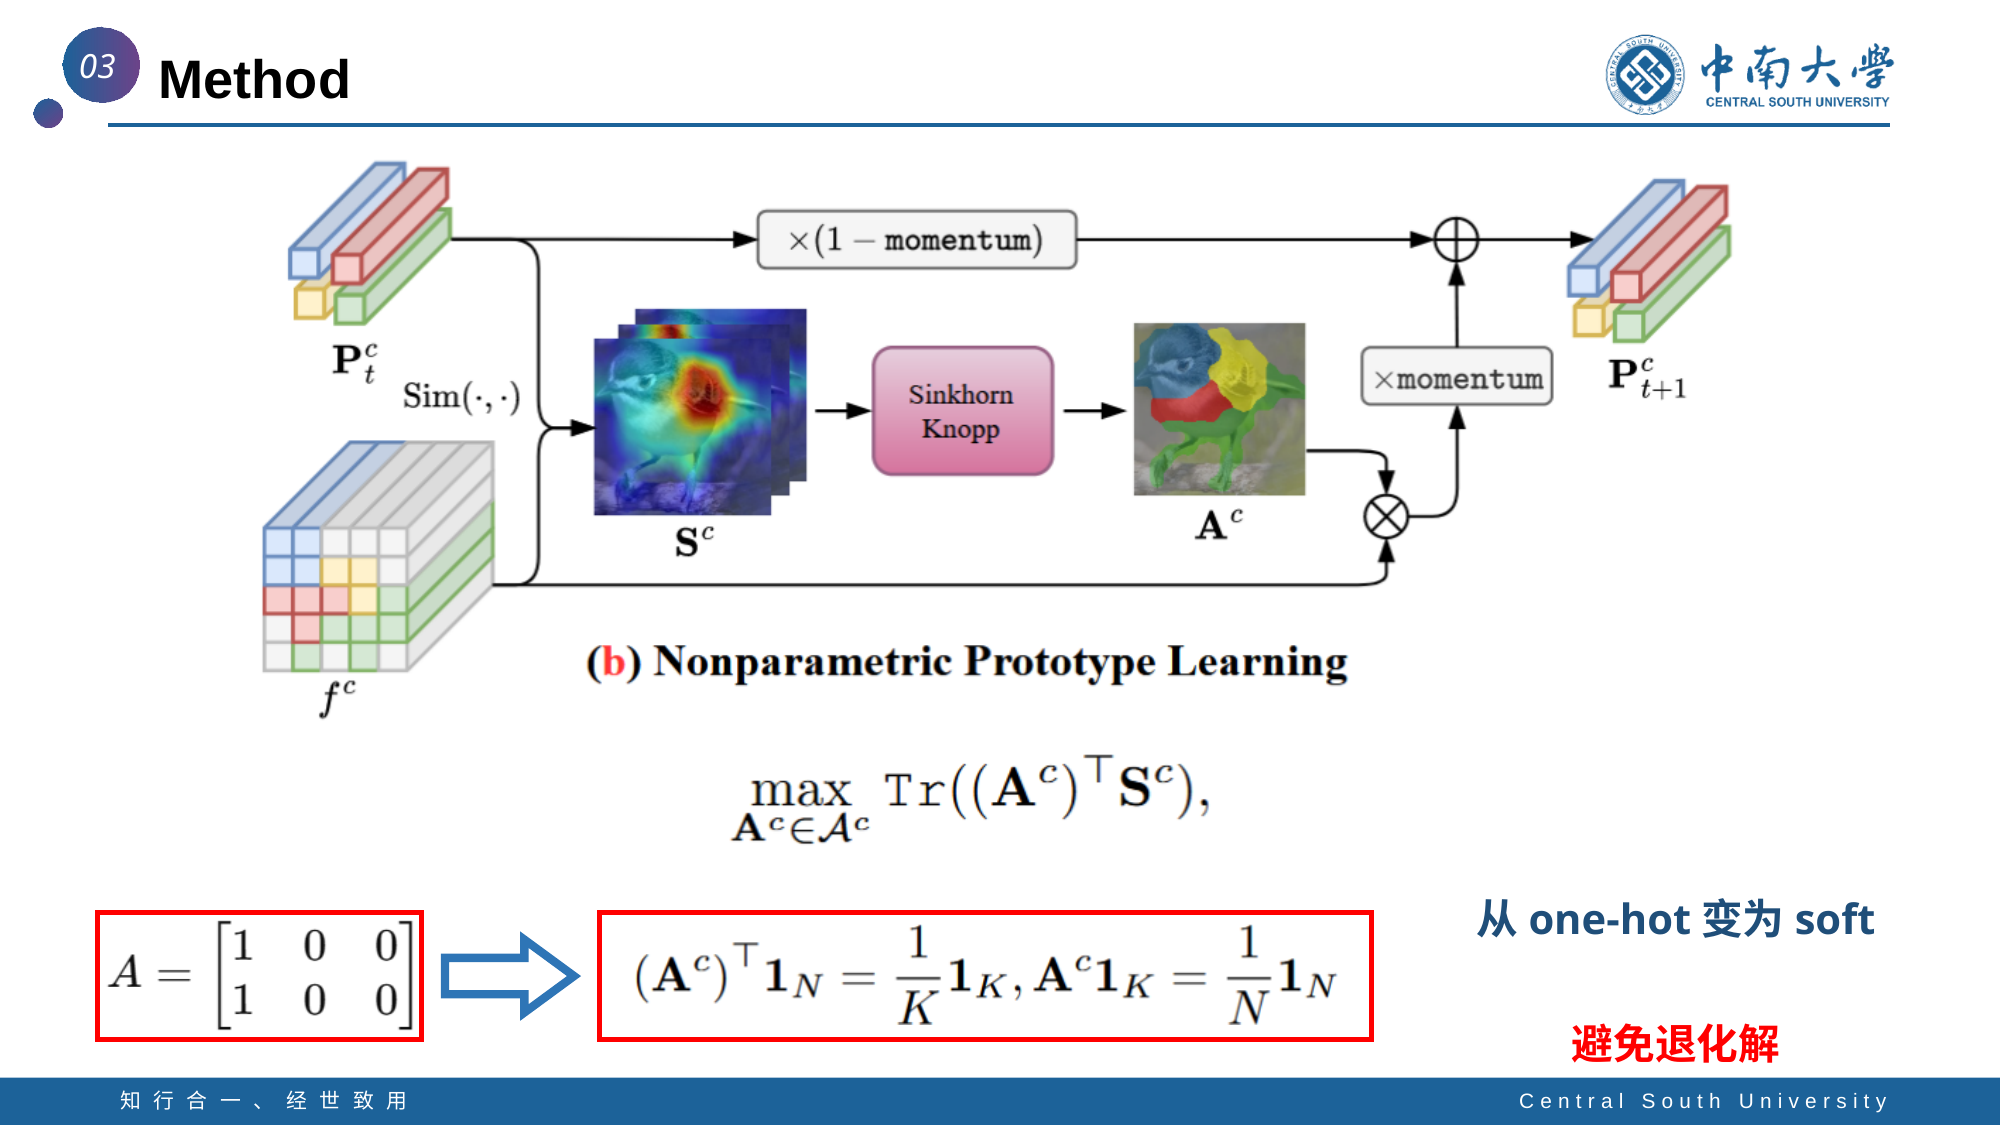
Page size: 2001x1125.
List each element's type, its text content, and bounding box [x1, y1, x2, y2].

picture [700, 749, 1221, 853]
text_box [444, 937, 576, 1015]
picture [1595, 28, 1907, 121]
text_box 知行合一、经世致用 [105, 1080, 423, 1120]
picture [633, 921, 1339, 1025]
text_box [96, 911, 423, 1040]
text_box [598, 912, 1373, 1040]
picture [103, 912, 420, 1040]
picture [236, 158, 1736, 726]
text_box 从one-hot变为soft 避免退化解 [1453, 810, 1899, 1075]
text_box Method [158, 0, 1050, 118]
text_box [33, 26, 153, 128]
text_box Central South University [1504, 1080, 1902, 1120]
text_box [0, 1077, 2000, 1125]
